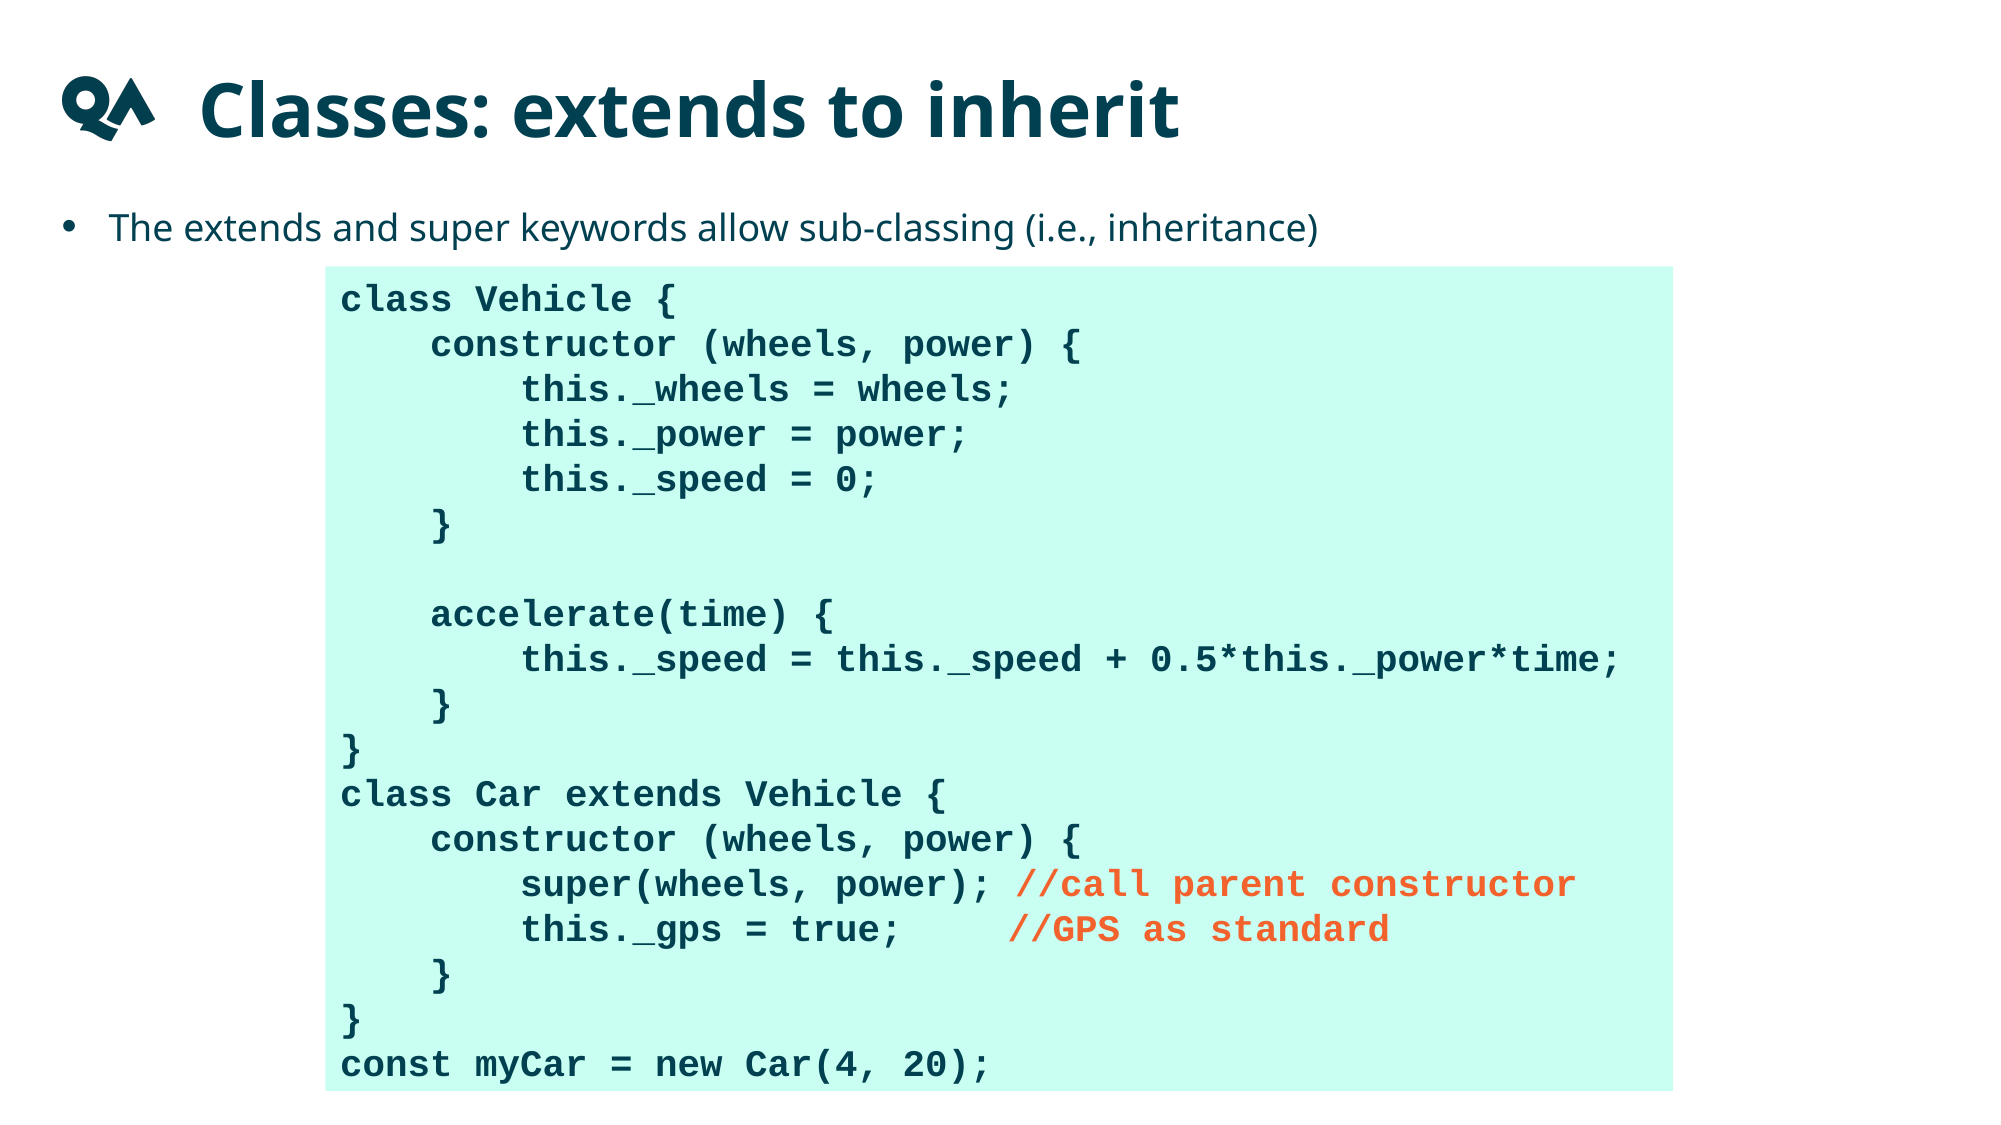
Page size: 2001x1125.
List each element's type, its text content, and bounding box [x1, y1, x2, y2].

picture [44, 61, 173, 153]
list Classes: extends to inherit [198, 62, 1937, 148]
list The extends and super keywords allow sub-classing (i.e., inheritance) [61, 203, 1937, 1063]
text_box class Vehicle { constructor (wheels, power) { this._wheels = wheels; this._power = power; this._speed = 0; } accelerate(time) { this._speed = this._speed + 0.5*this._power*time; } } class Car extends Vehicle { constructor (wheels, power) { super(wheels, power); //call parent constructor this._gps = true; //GPS as standard } } const myCar = new Car(4, 20); [325, 266, 1674, 1091]
